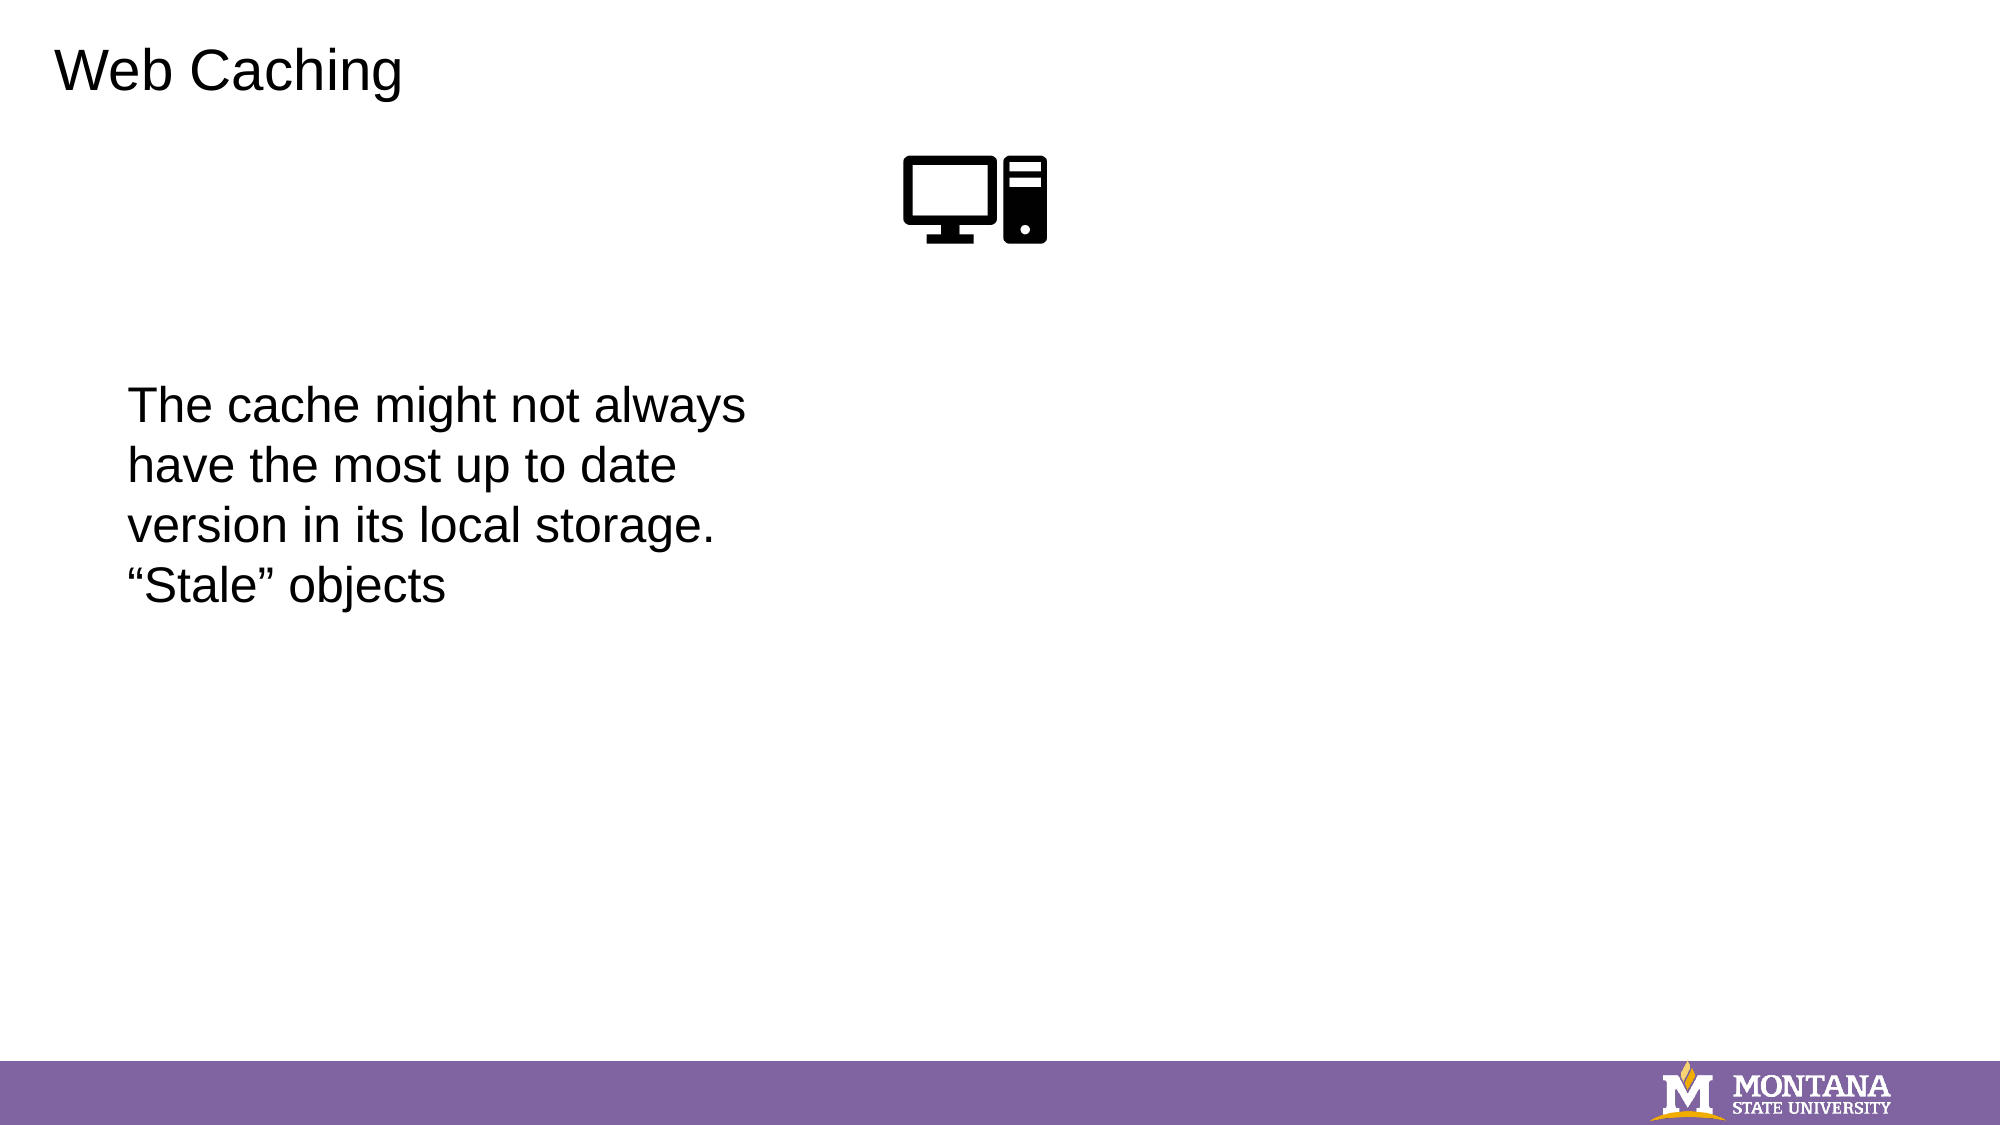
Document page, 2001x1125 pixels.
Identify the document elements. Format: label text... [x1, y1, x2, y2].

picture [899, 124, 1051, 276]
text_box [0, 1060, 1647, 1125]
text_box Web Caching [40, 24, 420, 110]
text_box The cache might not always have the most up to date version in its local storage. “Stale” objects [112, 365, 825, 621]
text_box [1892, 1060, 2000, 1125]
picture [1649, 1060, 1892, 1122]
